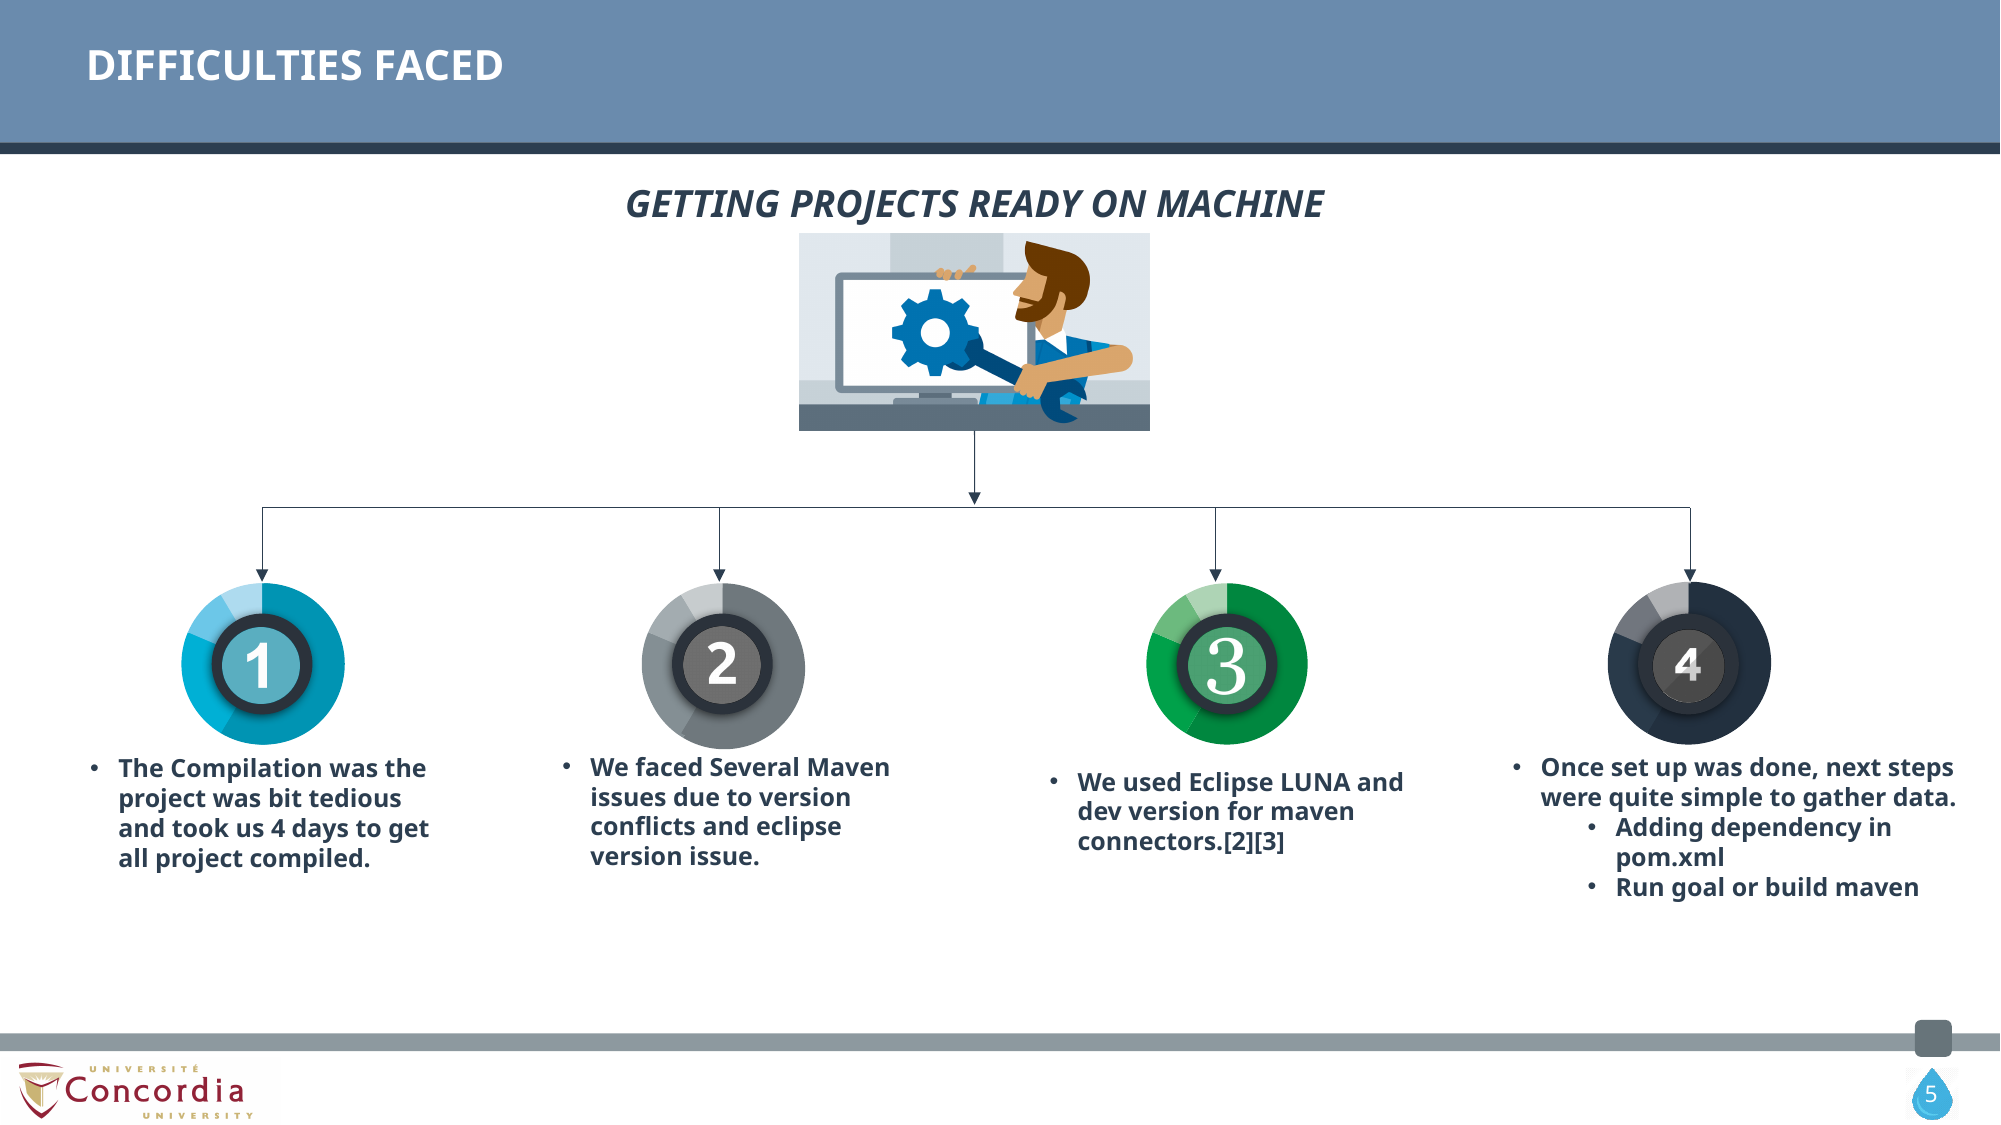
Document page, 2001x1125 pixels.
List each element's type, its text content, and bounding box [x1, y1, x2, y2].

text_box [1562, 579, 1815, 748]
title DIFFICULTIES FACED [70, 2, 1932, 133]
text_box We used Eclipse LUNA and dev version for maven connectors.[2][3] [1049, 758, 1429, 864]
picture [1, 1057, 281, 1125]
text_box The Compilation was the project was bit tedious and took us 4 days to get all project compiled. [90, 745, 457, 880]
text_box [598, 584, 851, 753]
picture [799, 233, 1150, 431]
slide_number 5 [1885, 1062, 1978, 1125]
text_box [596, 579, 849, 748]
text_box Once set up was done, next steps were quite simple to gather data. Adding dependency in pom.xml Run goal or build maven [1512, 744, 1977, 909]
text_box We faced Several Maven issues due to version conflicts and eclipse version issue. [562, 743, 924, 879]
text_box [1101, 579, 1354, 748]
text_box GETTING PROJECTS READY ON MACHINE [610, 172, 1340, 233]
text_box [136, 579, 389, 748]
